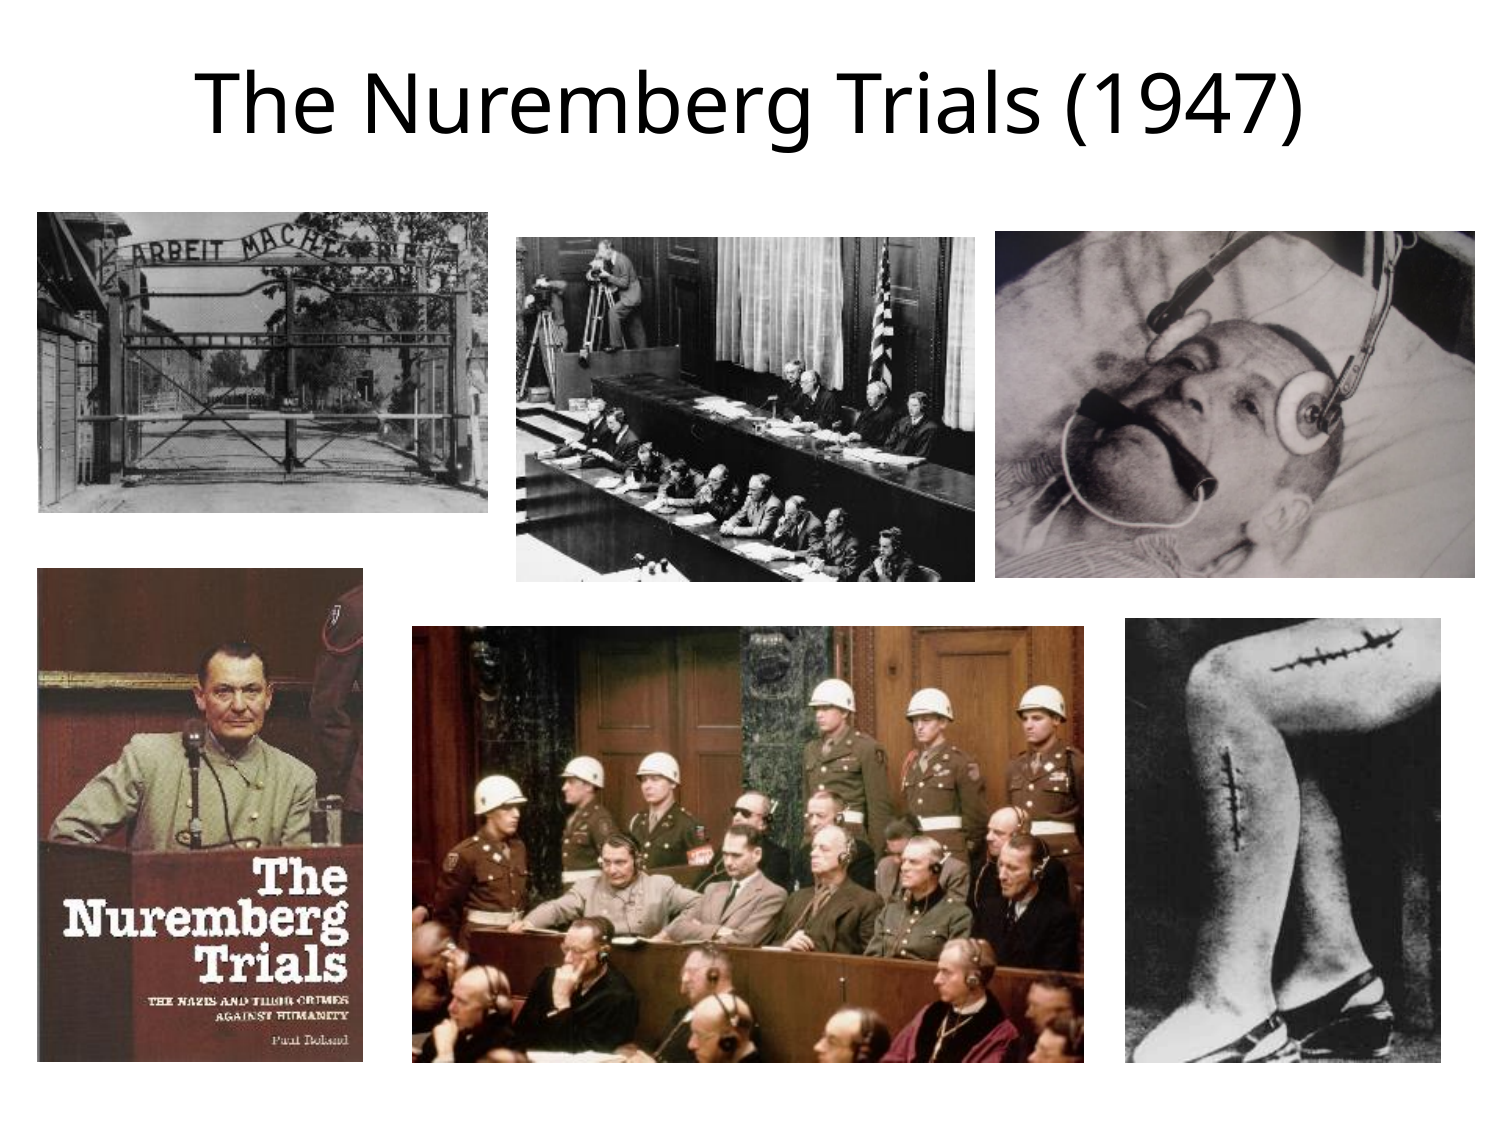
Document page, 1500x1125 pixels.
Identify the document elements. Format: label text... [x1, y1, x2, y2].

picture [516, 237, 976, 582]
picture [1124, 618, 1441, 1064]
picture [37, 568, 363, 1063]
picture [412, 626, 1085, 1063]
title The Nuremberg Trials (1947) [112, 24, 1388, 175]
picture [994, 230, 1476, 578]
picture [37, 212, 488, 513]
